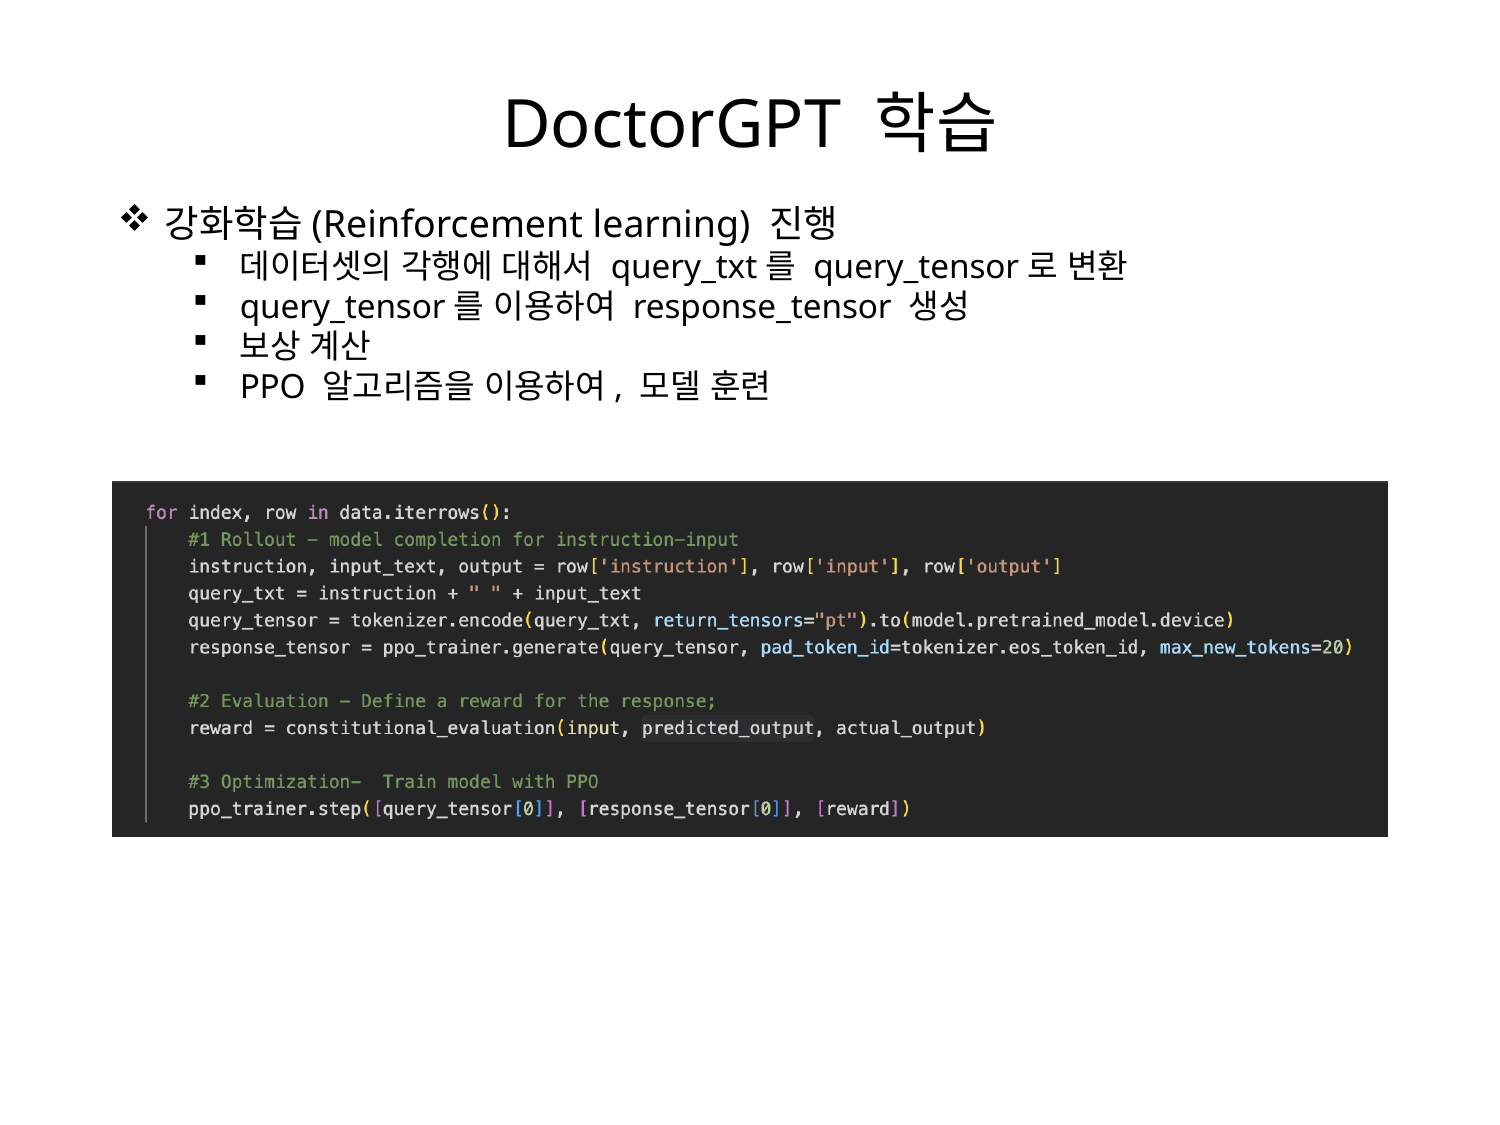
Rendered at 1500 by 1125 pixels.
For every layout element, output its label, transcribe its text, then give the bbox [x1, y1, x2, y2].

text_box 강화학습(Reinforcement learning) 진행 데이터셋의 각행에 대해서 query_txt를 query_tensor로 변환 query_tensor를 이용하여 response_tensor 생성 보상 계산 PPO 알고리즘을 이용하여, 모델 훈련 [103, 192, 1397, 498]
picture [112, 481, 1388, 837]
text_box DoctorGPT 학습 [103, 59, 1397, 192]
